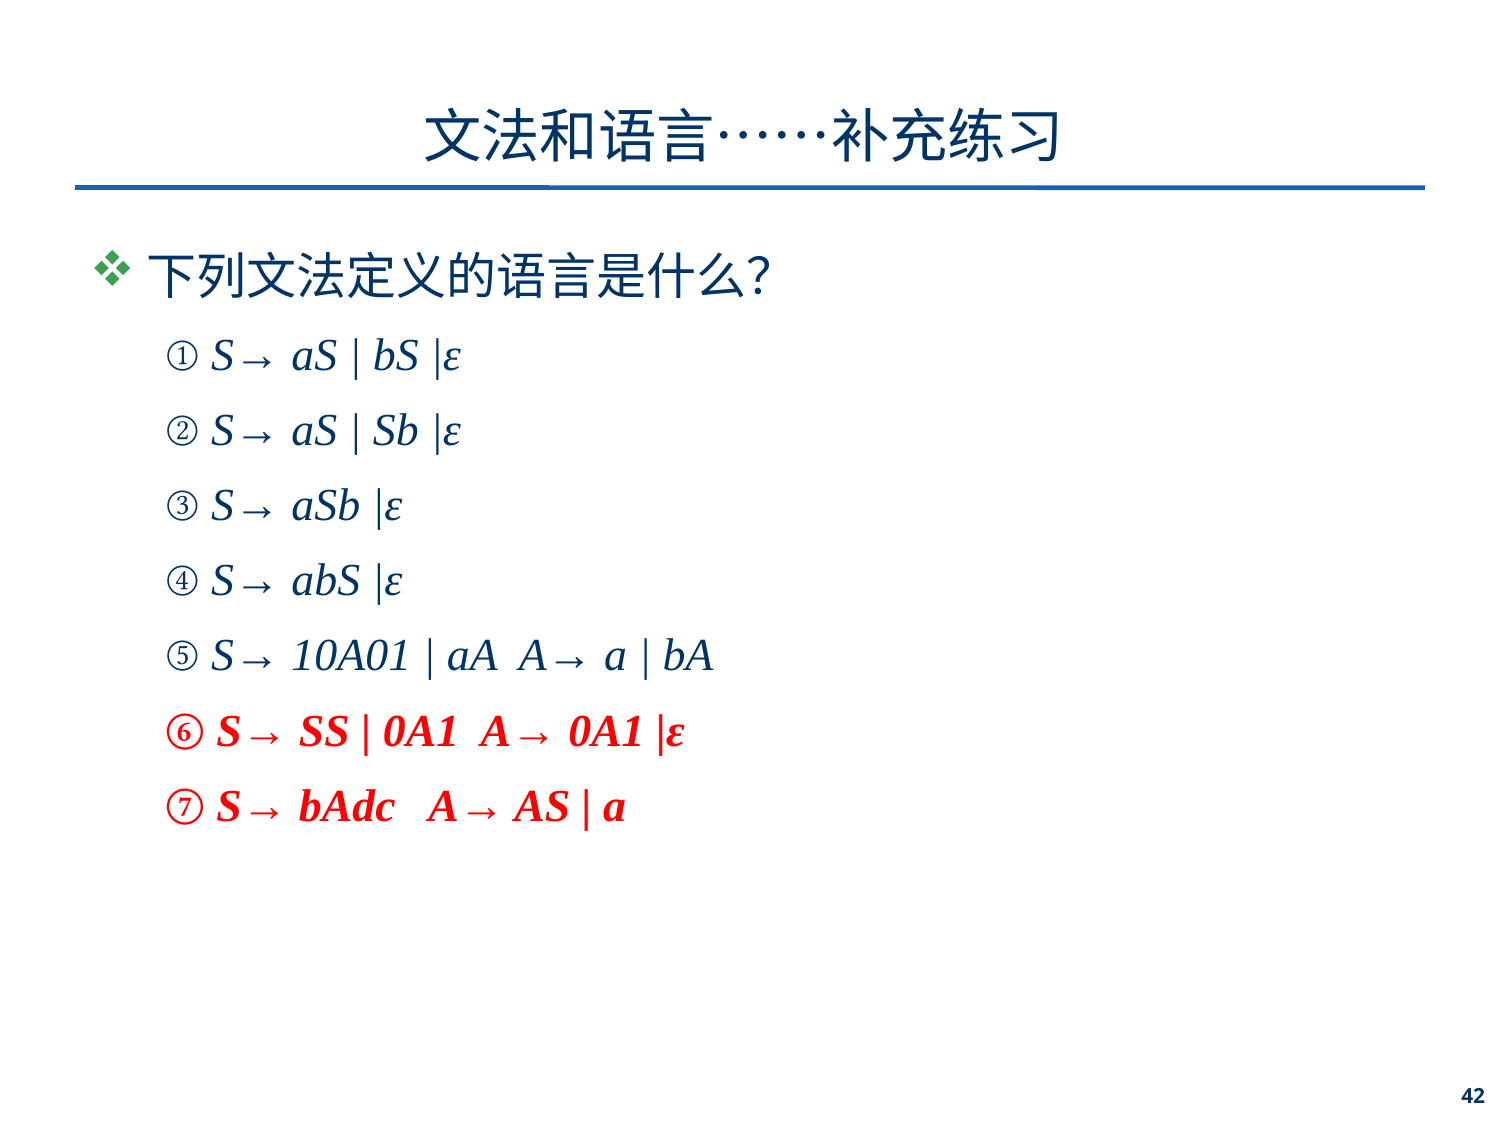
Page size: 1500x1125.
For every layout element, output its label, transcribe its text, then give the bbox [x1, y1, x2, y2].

title 文法和语言……补充练习 [137, 87, 1351, 181]
list 下列文法定义的语言是什么？ ① S→ aS | bS |ε ② S→ aS | Sb |ε ③ S→ aSb |ε ④ S→ abS |ε ⑤ S→ 10A01 | aA A→ a | bA ⑥ S→ SS | 0A1 A→ 0A1 |ε ⑦ S→ bAdc A→ AS | a [74, 224, 1426, 1061]
slide_number 42 [1149, 1074, 1500, 1117]
